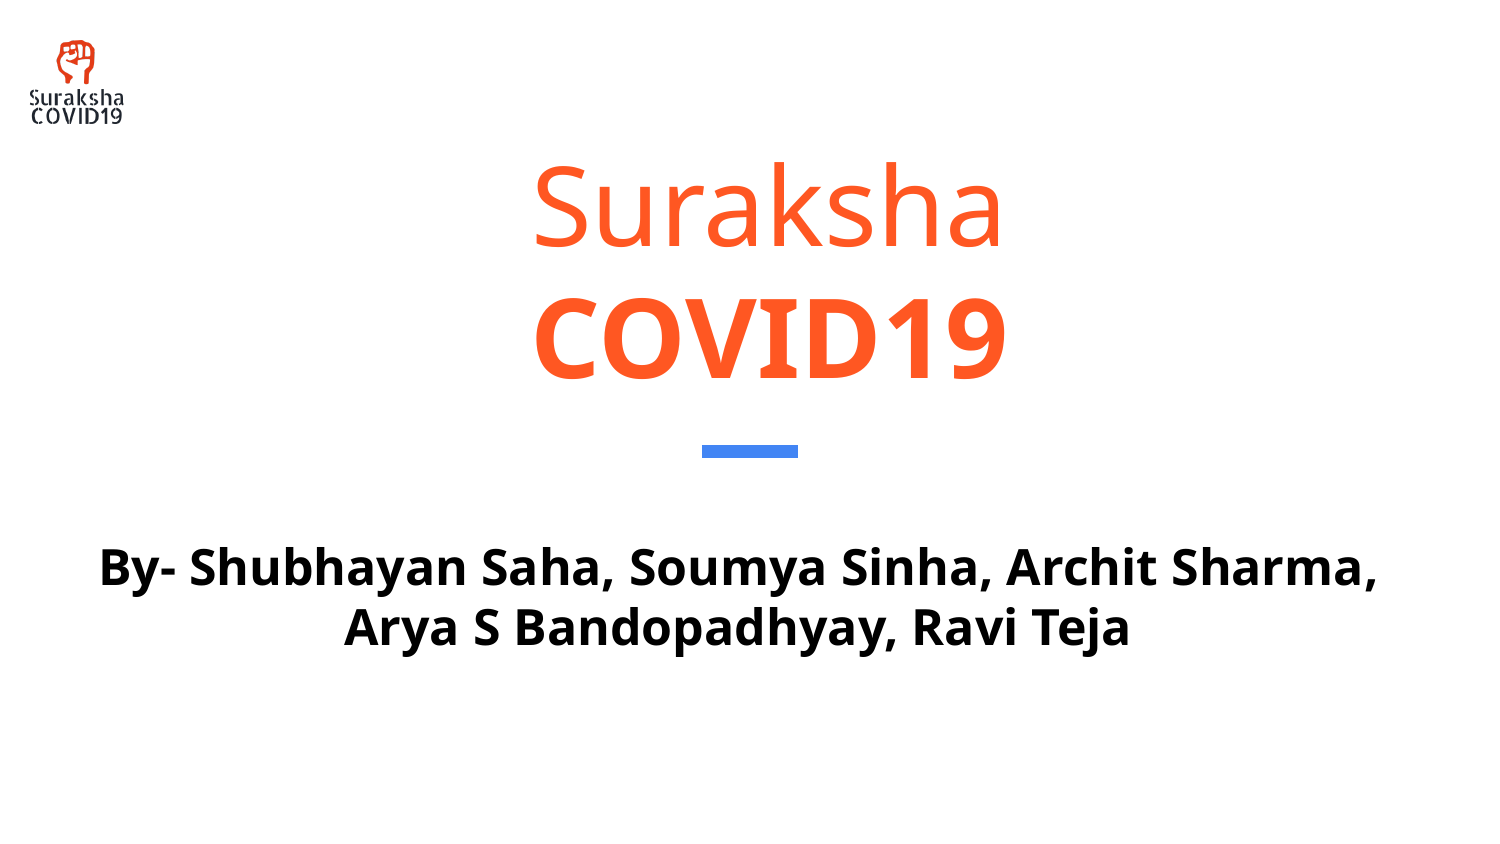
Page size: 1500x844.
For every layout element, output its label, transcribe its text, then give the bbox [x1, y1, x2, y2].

picture [24, 24, 129, 129]
title Suraksha COVID19 [358, 93, 1182, 417]
subtitle By- Shubhayan Saha, Soumya Sinha, Archit Sharma, Arya S Bandopadhyay, Ravi Teja [39, 520, 1438, 698]
